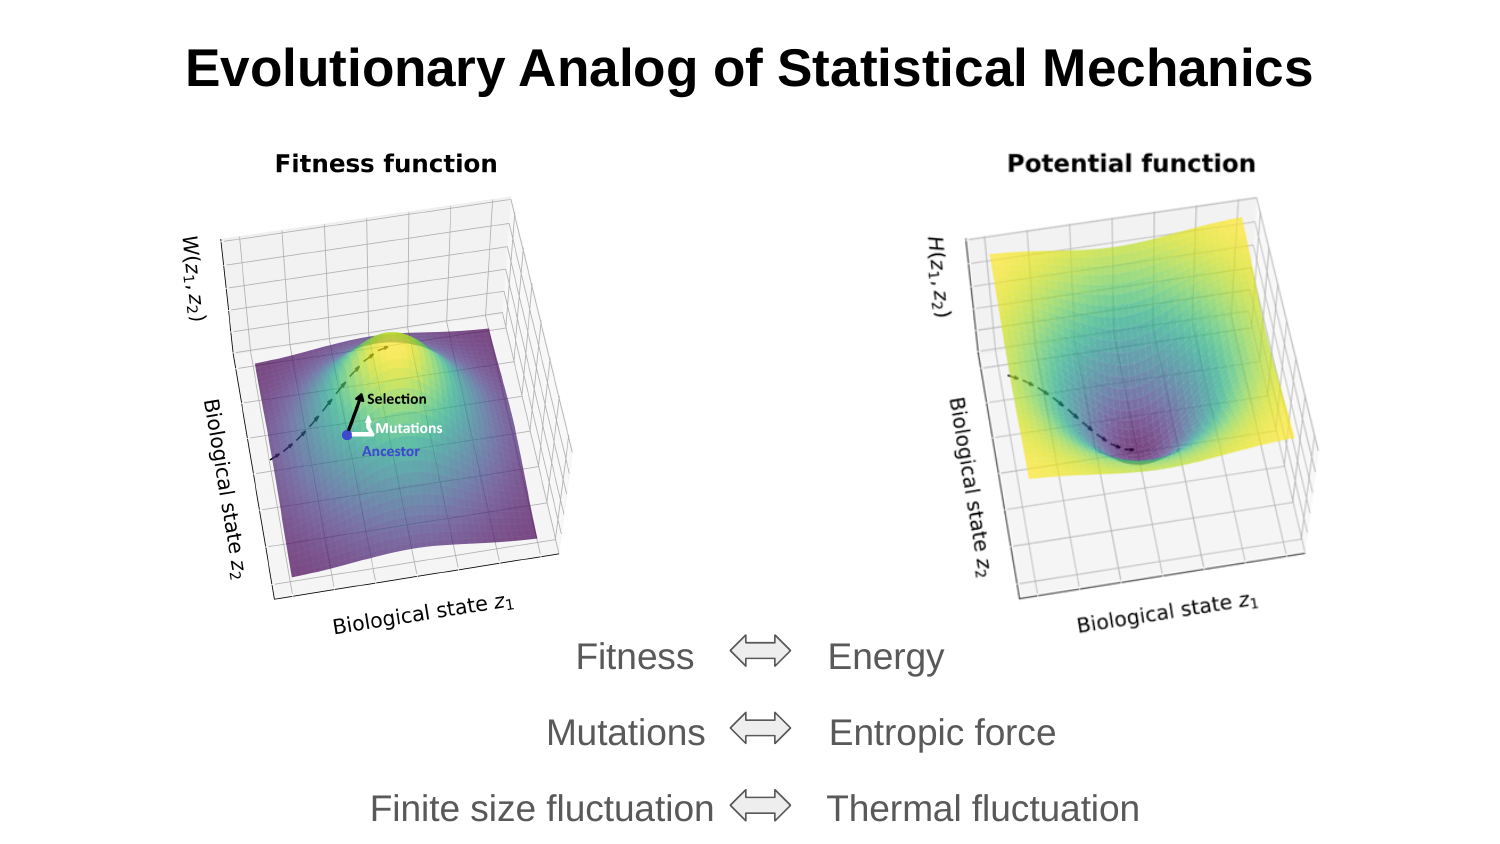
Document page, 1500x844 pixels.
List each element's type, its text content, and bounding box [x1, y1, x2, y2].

picture [897, 146, 1366, 639]
text_box [730, 789, 791, 821]
text_box [730, 712, 791, 744]
title Evolutionary Analog of Statistical Mechanics [51, 18, 1449, 113]
picture [152, 145, 621, 639]
text_box [730, 634, 791, 667]
list Fitness Energy Mutations Entropic force Finite size fluctuation Thermal fluctuation [61, 610, 1460, 844]
